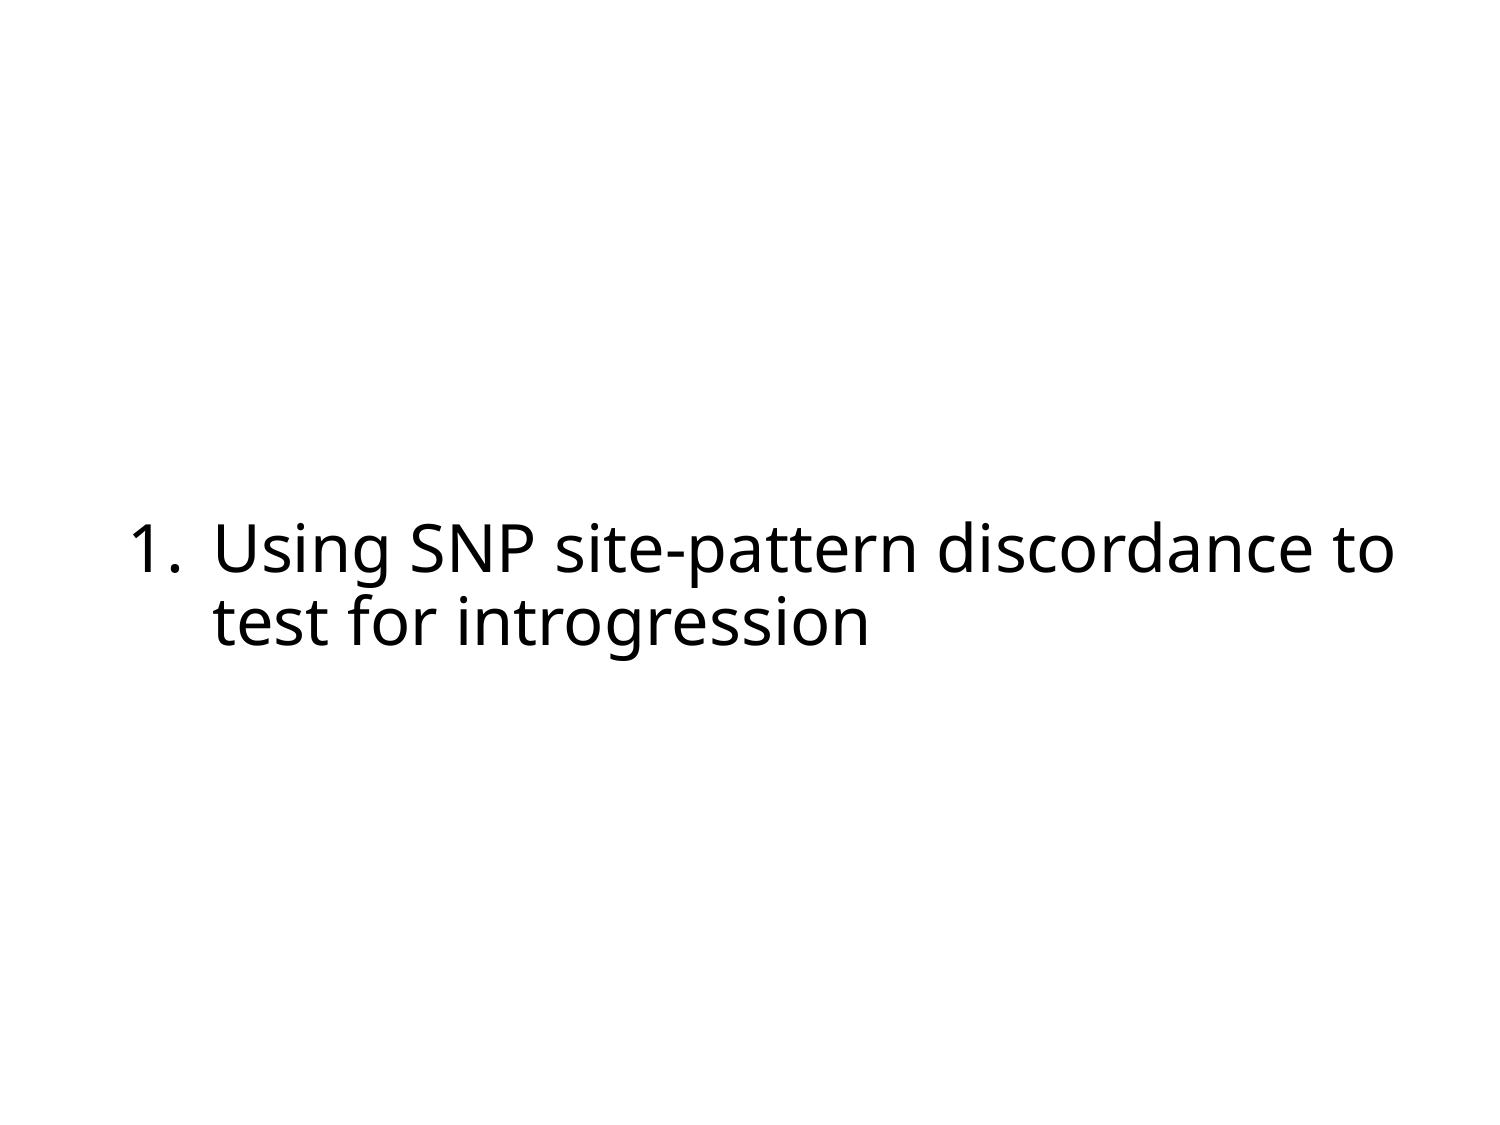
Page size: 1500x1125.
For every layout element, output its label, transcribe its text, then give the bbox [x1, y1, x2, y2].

text_box Using SNP site-pattern discordance to test for introgression [112, 336, 1452, 911]
